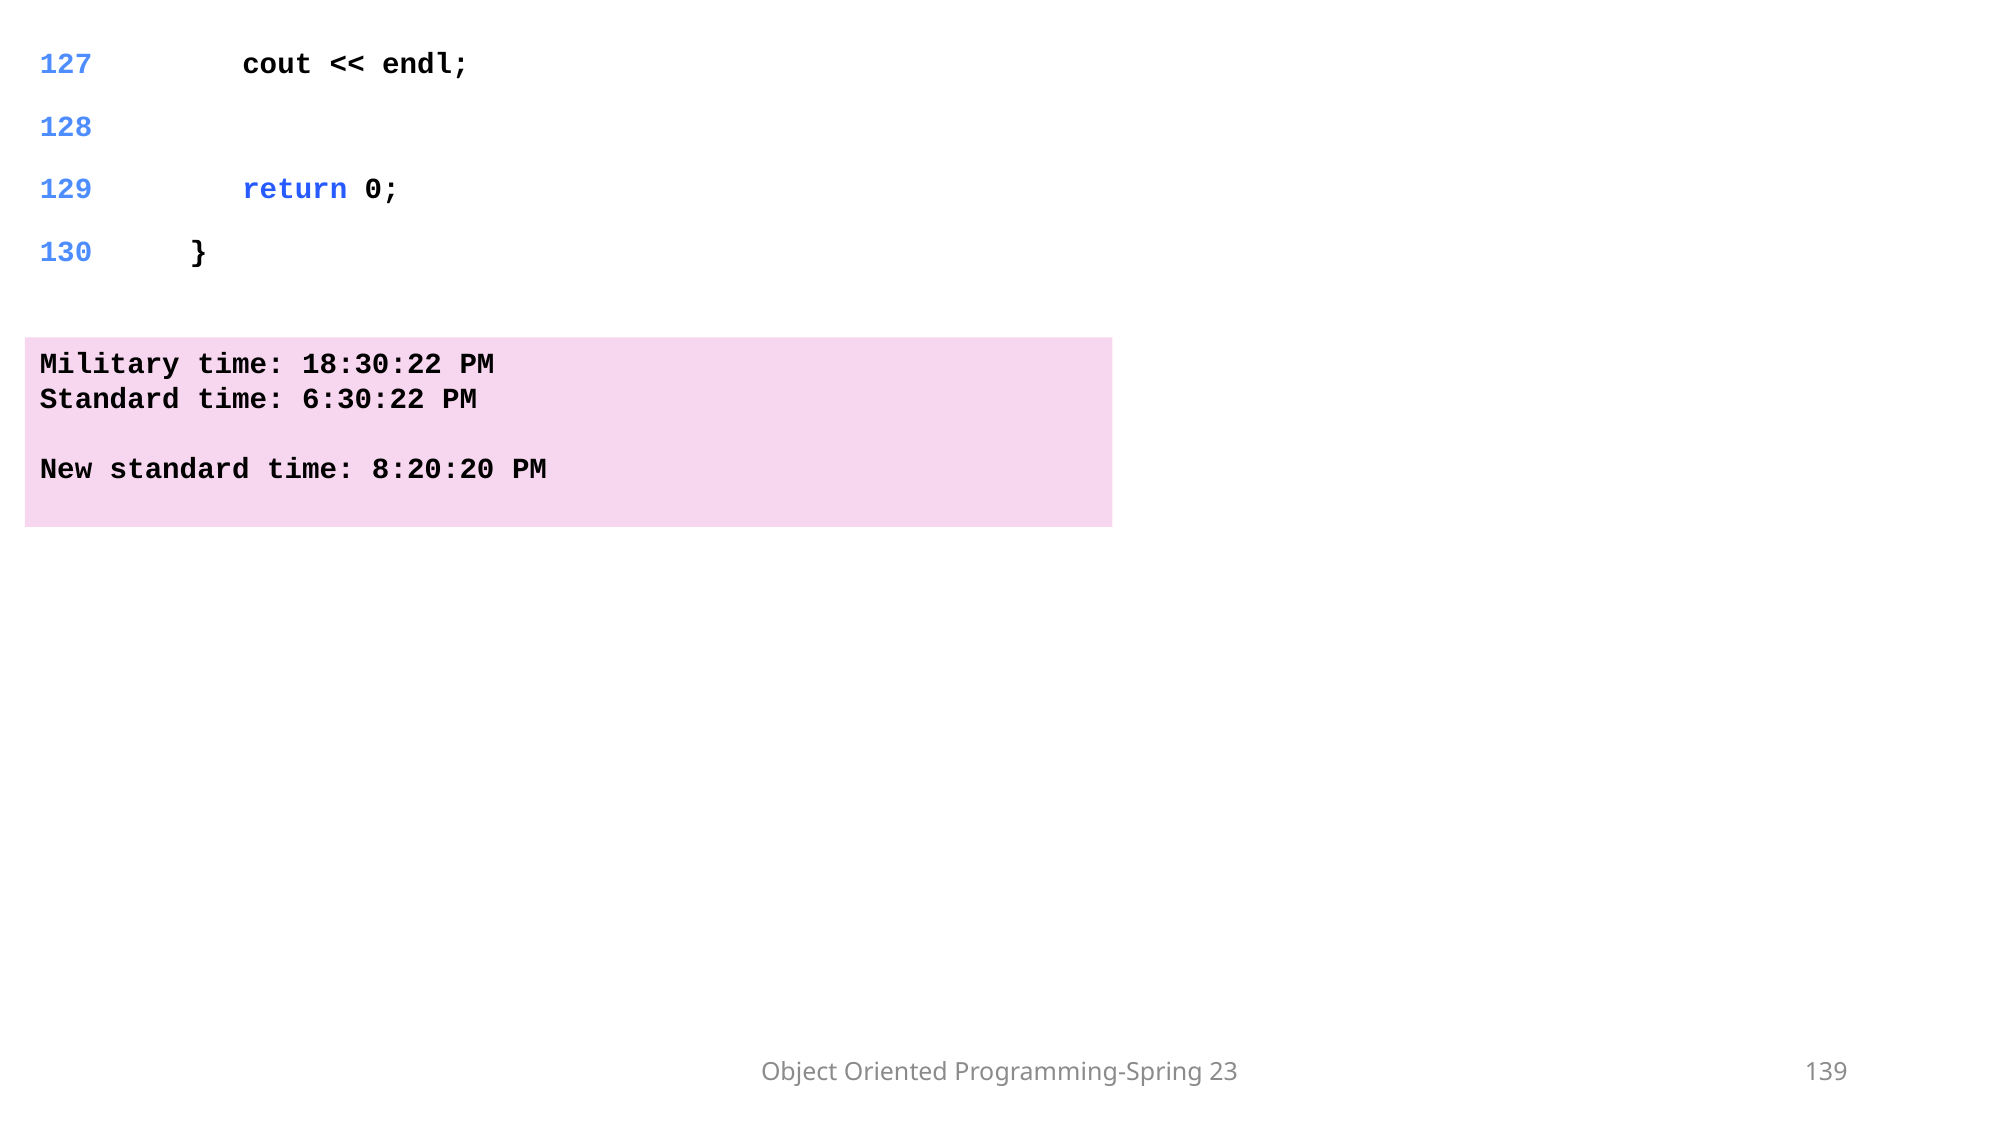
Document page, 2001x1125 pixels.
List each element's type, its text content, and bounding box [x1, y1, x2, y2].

text_box Military time: 18:30:22 PM Standard time: 6:30:22 PM New standard time: 8:20:20 PM [24, 337, 1113, 527]
footer Object Oriented Programming-Spring 23 [662, 1042, 1338, 1103]
slide_number 139 [1412, 1042, 1863, 1103]
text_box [24, 37, 1125, 288]
